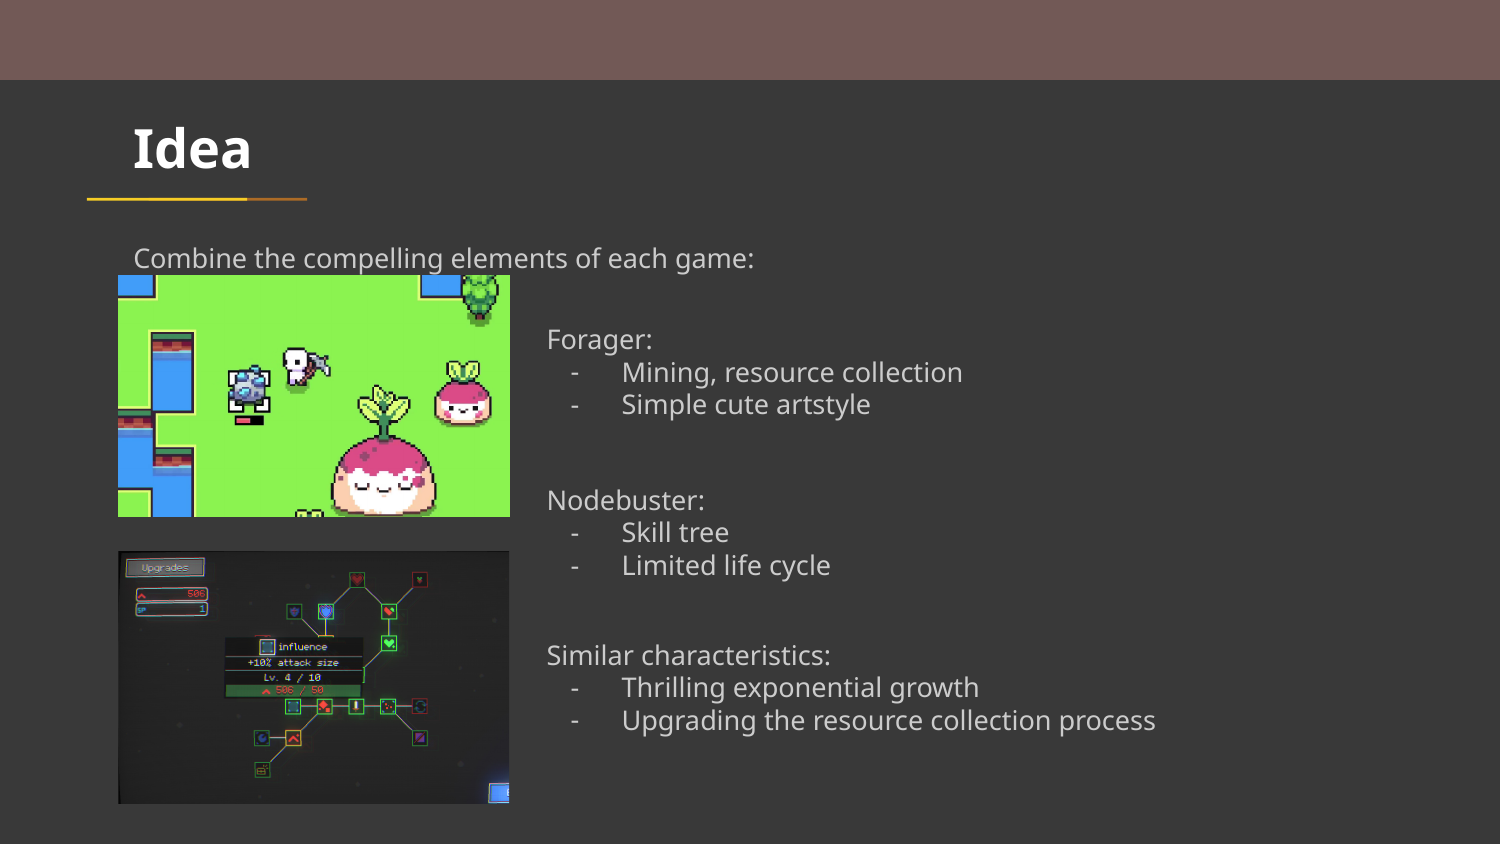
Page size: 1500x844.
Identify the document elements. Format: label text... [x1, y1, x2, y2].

title Idea [118, 95, 660, 218]
text_box Nodebuster: Skill tree Limited life cycle [531, 468, 1081, 596]
text_box Similar characteristics: Thrilling exponential growth Upgrading the resource collection process [531, 623, 1333, 751]
picture [117, 274, 510, 518]
text_box Forager: Mining, resource collection Simple cute artstyle [531, 307, 1412, 436]
picture [117, 536, 510, 804]
list Combine the compelling elements of each game: [118, 218, 1412, 697]
